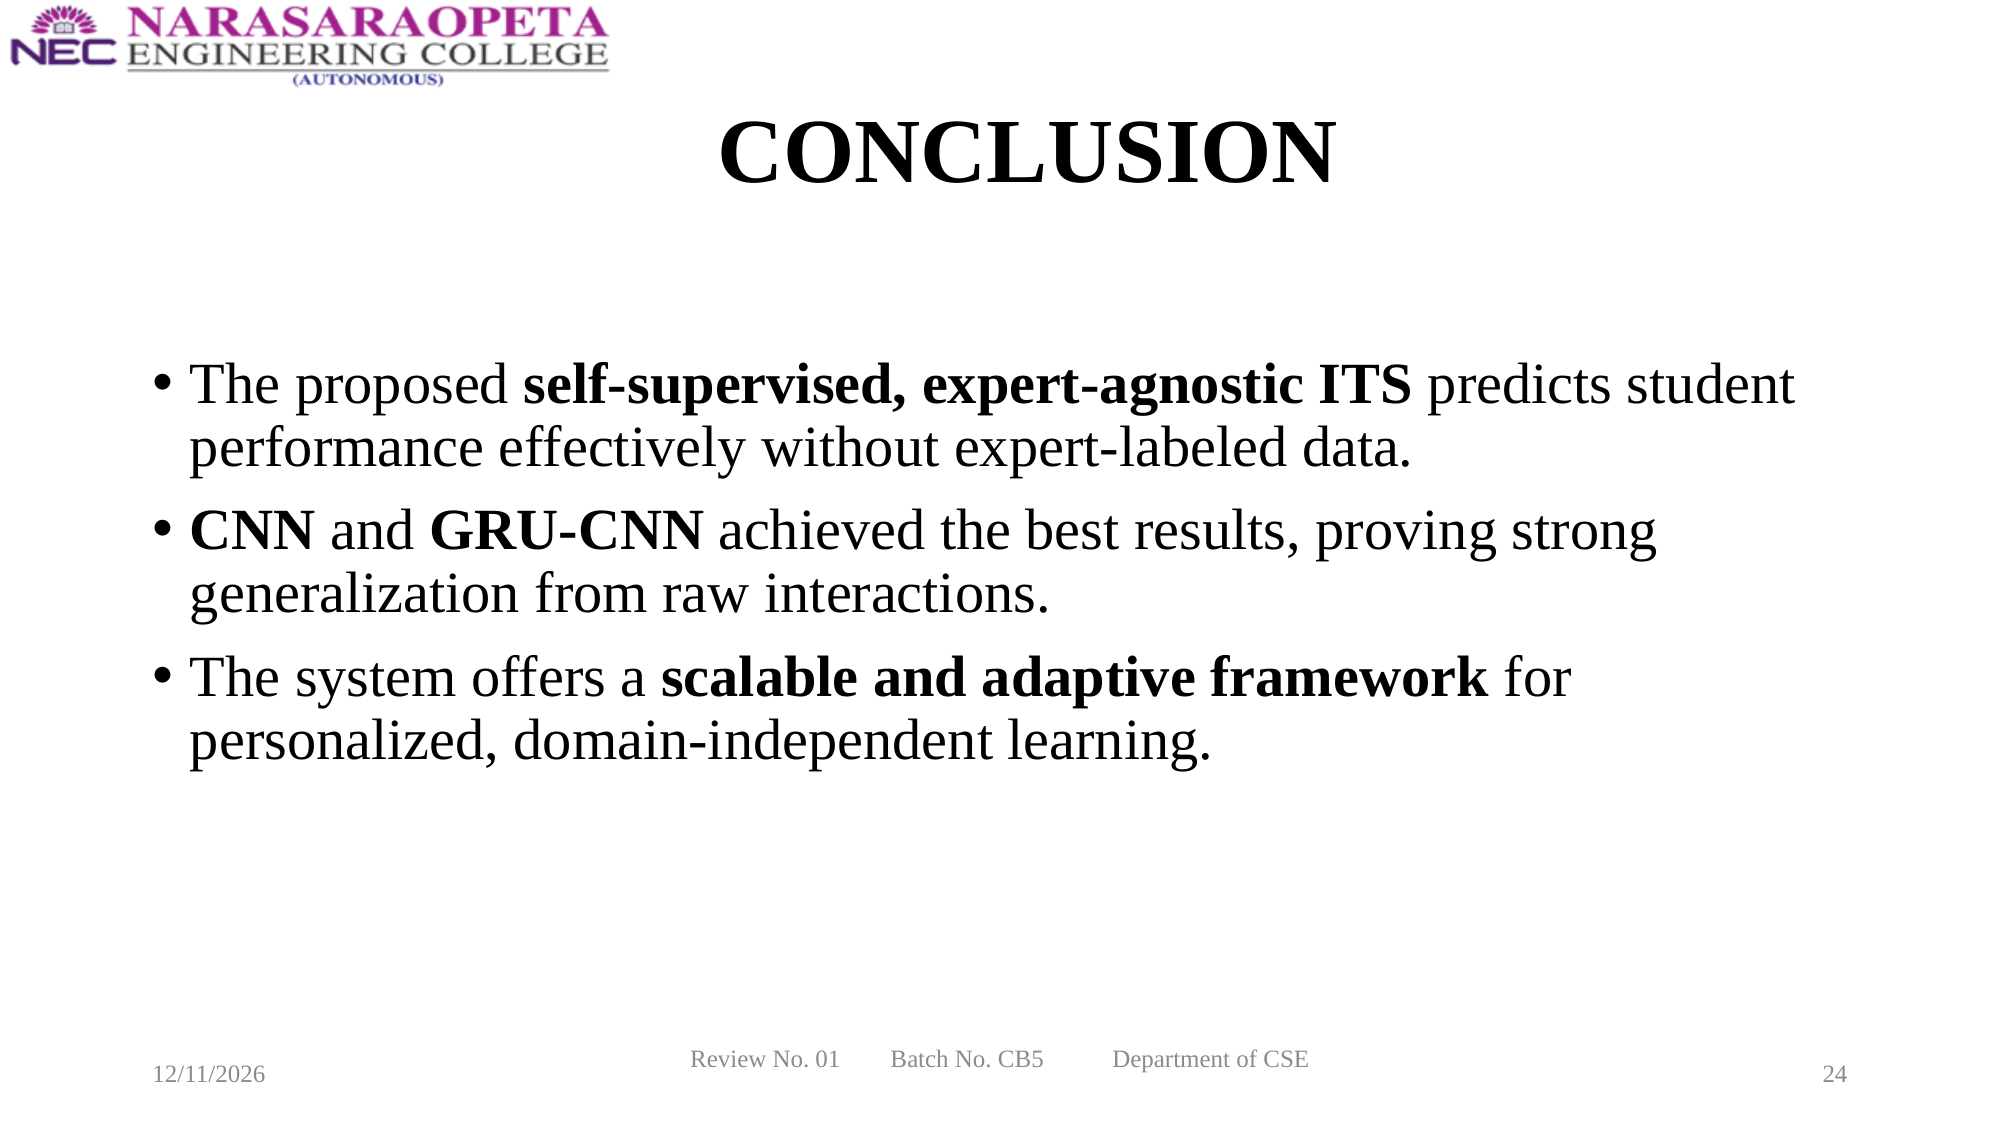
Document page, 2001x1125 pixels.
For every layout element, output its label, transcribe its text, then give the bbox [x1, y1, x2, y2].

picture [0, 0, 1280, 719]
slide_number 24 [1412, 1042, 1863, 1103]
title CONCLUSION [193, 59, 1863, 245]
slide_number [137, 1042, 588, 1103]
list The proposed self-supervised, expert-agnostic ITS predicts student performance effectively without expert-labeled data. CNN and GRU-CNN achieved the best results, proving strong generalization from raw interactions. The system offers a scalable and adaptive framework for personalized, domain-independent learning. [137, 254, 1863, 955]
footer Review No. 01 Batch No. CB5 Department of CSE [662, 1042, 1338, 1103]
